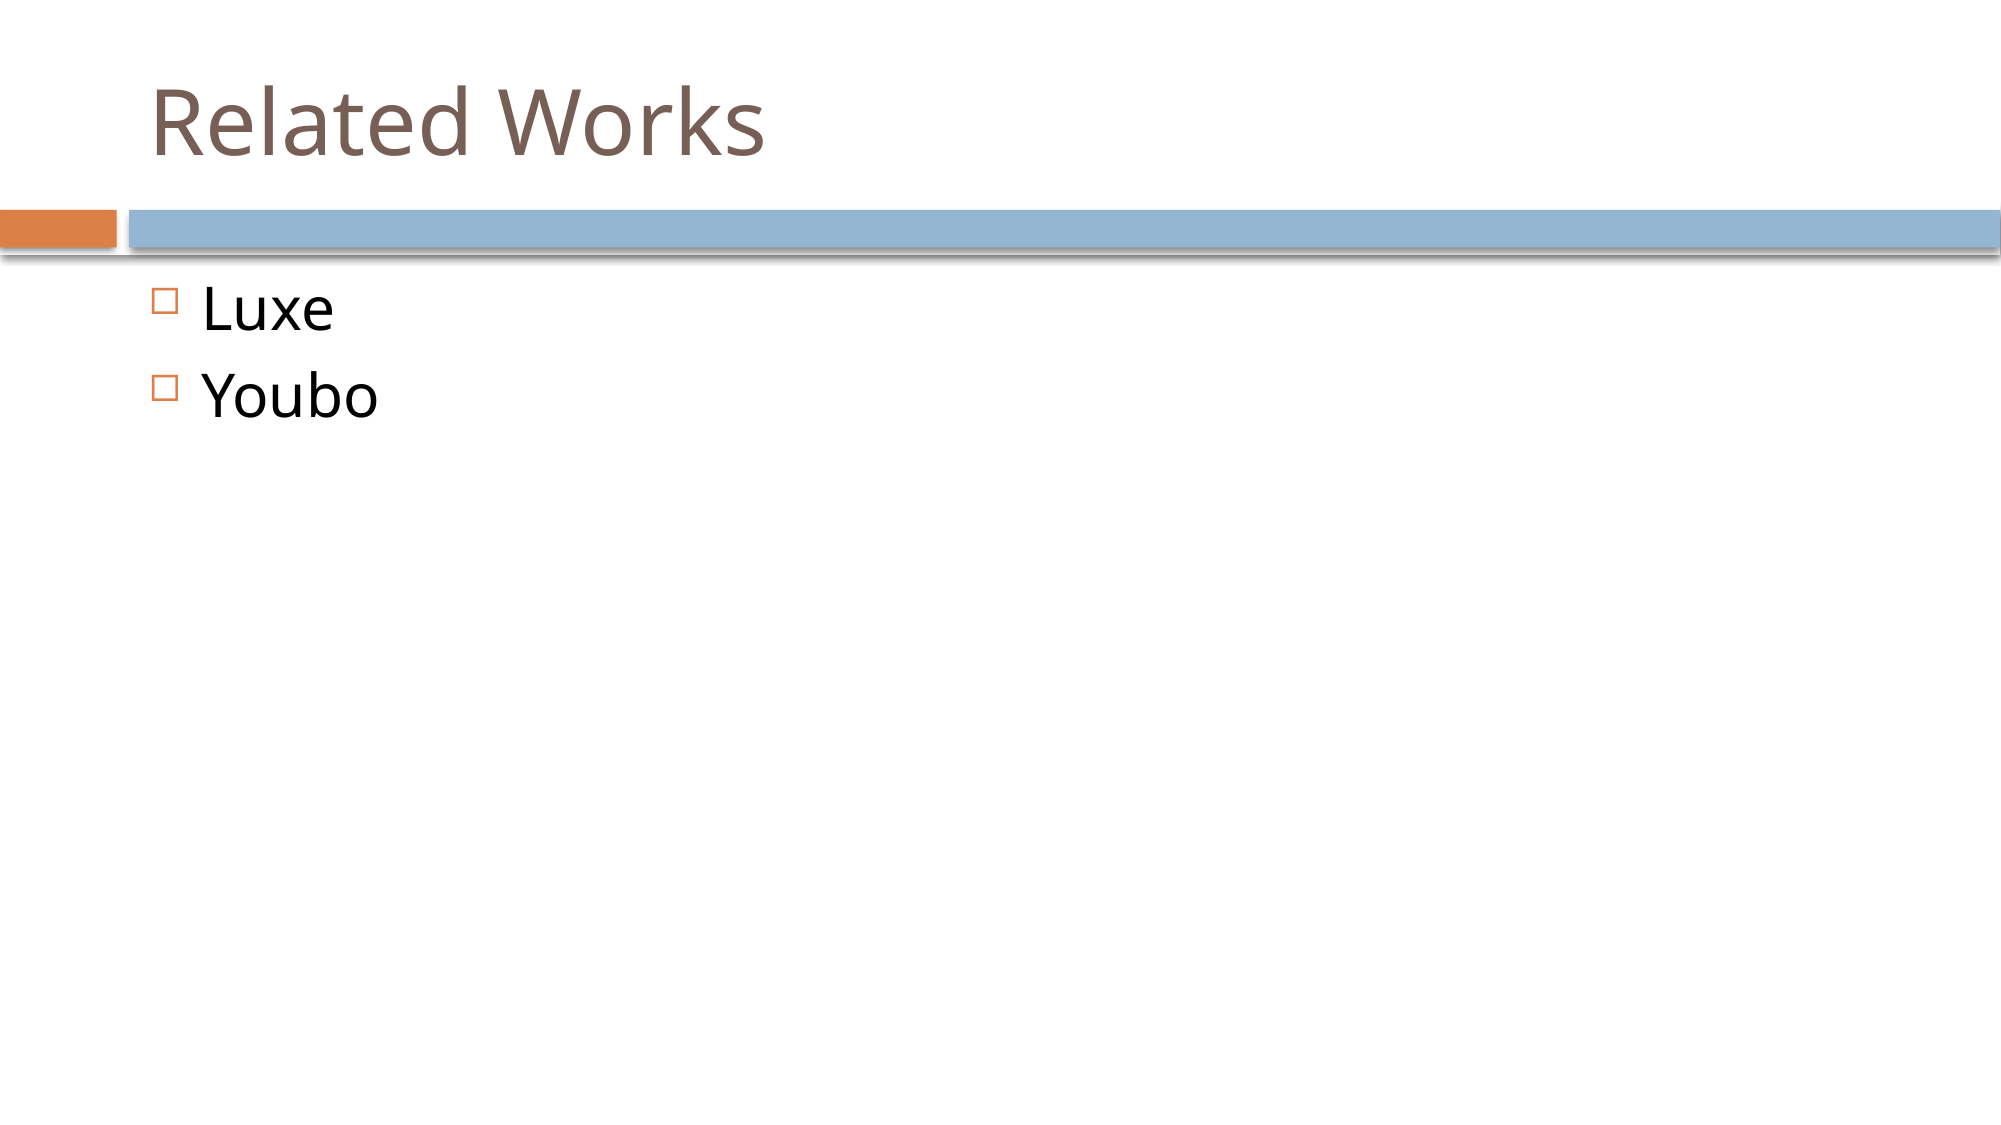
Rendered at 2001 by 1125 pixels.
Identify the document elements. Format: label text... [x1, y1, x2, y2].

title Related Works [133, 37, 1918, 200]
list Luxe Youbo [133, 262, 1918, 1000]
